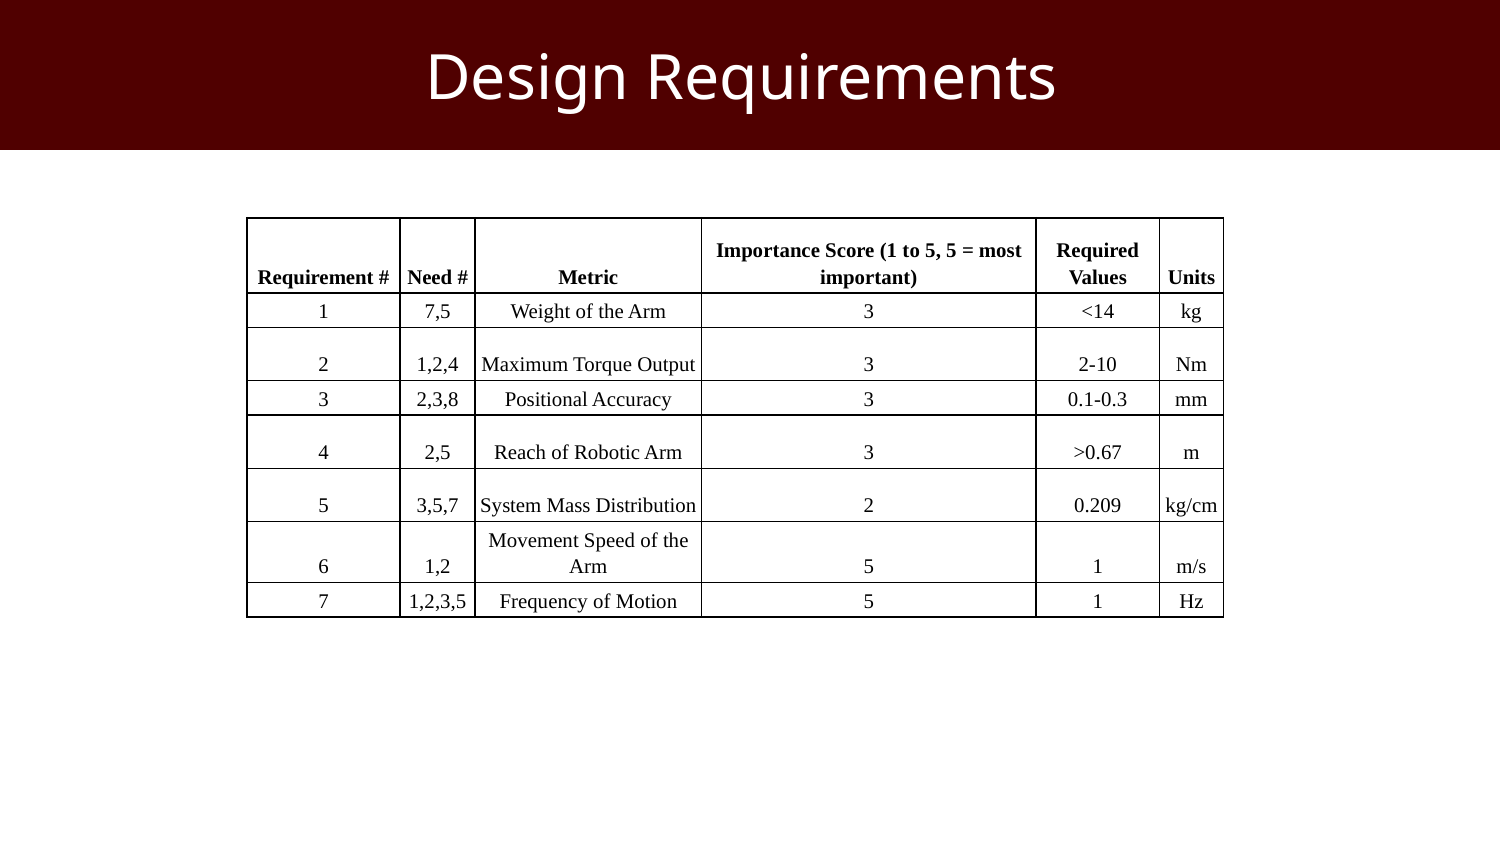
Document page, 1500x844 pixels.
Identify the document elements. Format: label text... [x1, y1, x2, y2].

table_cell >0.67 [1037, 416, 1159, 468]
table_cell 2,5 [401, 416, 474, 468]
table_header Importance Score (1 to 5, 5 = most important) [702, 219, 1035, 292]
table_cell 5 [702, 583, 1035, 616]
table_cell 1,2 [401, 522, 474, 582]
table_cell Weight of the Arm [476, 294, 701, 327]
table_cell 5 [702, 522, 1035, 582]
table_cell m/s [1160, 522, 1223, 582]
table_cell 4 [248, 416, 399, 468]
table_cell 1,2,3,5 [401, 583, 474, 616]
table_cell 1,2,4 [401, 328, 474, 380]
table_cell 0.1-0.3 [1037, 381, 1159, 414]
table_cell 3,5,7 [401, 469, 474, 521]
table_cell 3 [248, 381, 399, 414]
table_cell m [1160, 416, 1223, 468]
table_header Units [1160, 219, 1223, 292]
table_header Requirement # [248, 219, 399, 292]
table_cell <14 [1037, 294, 1159, 327]
table_cell 1 [1037, 583, 1159, 616]
table_cell 7,5 [401, 294, 474, 327]
table_cell Positional Accuracy [476, 381, 701, 414]
table_cell kg [1160, 294, 1223, 327]
table_cell kg/cm [1160, 469, 1223, 521]
table_cell mm [1160, 381, 1223, 414]
table_cell 5 [248, 469, 399, 521]
title Design Requirements [0, 0, 1500, 150]
table_cell 0.209 [1037, 469, 1159, 521]
table_cell 3 [702, 416, 1035, 468]
table_header Required Values [1037, 219, 1159, 292]
table_cell System Mass Distribution [476, 469, 701, 521]
table_cell Maximum Torque Output [476, 328, 701, 380]
table_cell Reach of Robotic Arm [476, 416, 701, 468]
table_cell Movement Speed of the Arm [476, 522, 701, 582]
table_header Need # [401, 219, 474, 292]
table_cell 1 [1037, 522, 1159, 582]
table_cell 1 [248, 294, 399, 327]
table_header Metric [476, 219, 701, 292]
table_cell Hz [1160, 583, 1223, 616]
table_cell 2-10 [1037, 328, 1159, 380]
table_cell 6 [248, 522, 399, 582]
table_cell Nm [1160, 328, 1223, 380]
table_cell Frequency of Motion [476, 583, 701, 616]
table_cell 2,3,8 [401, 381, 474, 414]
table_cell 7 [248, 583, 399, 616]
table_cell 2 [702, 469, 1035, 521]
table_cell 3 [702, 328, 1035, 380]
table_cell 3 [702, 381, 1035, 414]
table_cell 3 [702, 294, 1035, 327]
table_cell 2 [248, 328, 399, 380]
